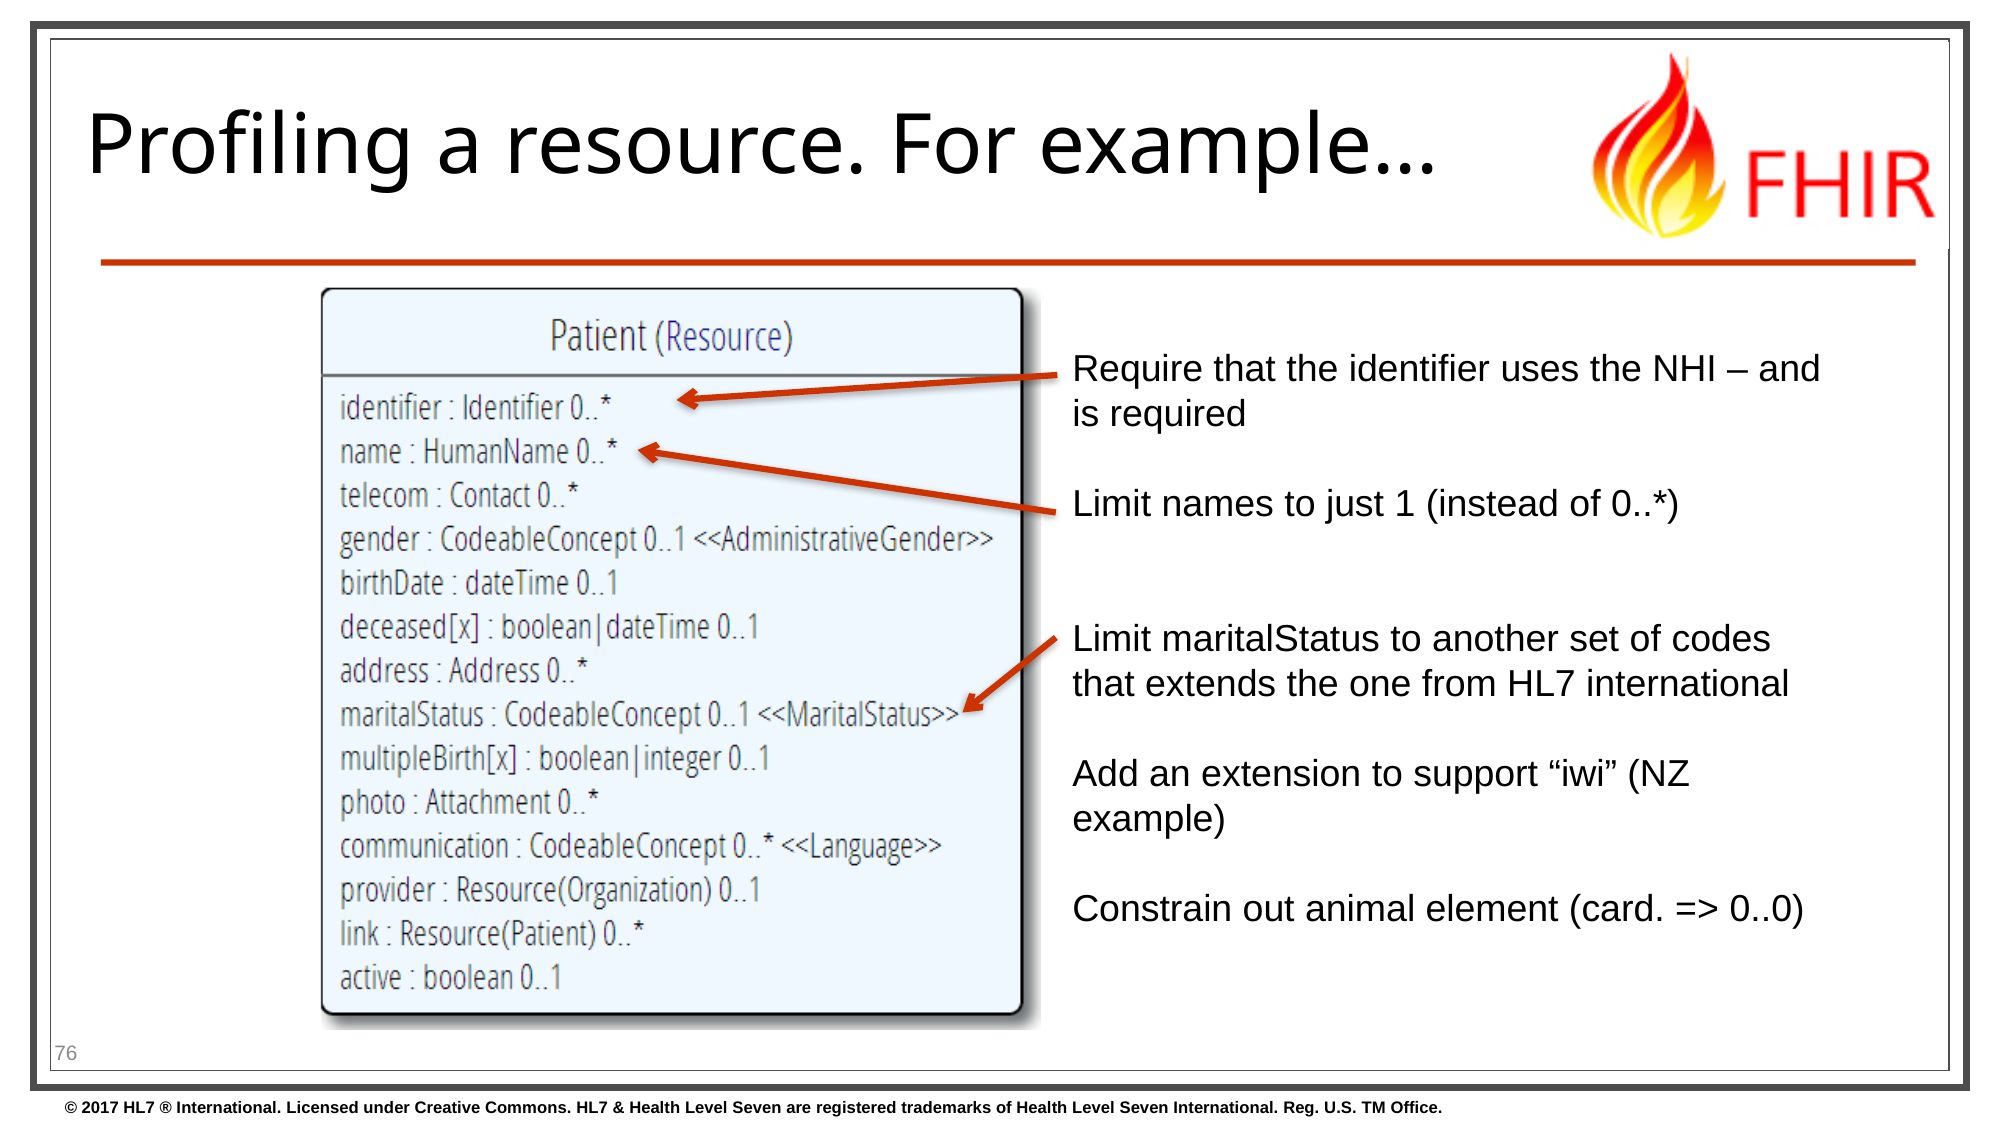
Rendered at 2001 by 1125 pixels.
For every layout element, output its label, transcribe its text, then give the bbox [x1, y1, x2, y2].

picture [312, 274, 1041, 1030]
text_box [637, 449, 1056, 513]
picture [1578, 42, 1949, 249]
slide_number 76 [39, 1034, 197, 1071]
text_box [962, 637, 1057, 713]
title Profiling a resource. For example... [70, 54, 1504, 244]
text_box Require that the identifier uses the NHI – and is required Limit names to just 1 (instead of 0..*) Limit maritalStatus to another set of codes that extends the one from HL7 international Add an extension to support “iwi” (NZ example) Constrain out animal element (card. => 0..0) [1057, 336, 1851, 937]
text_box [676, 374, 1058, 401]
